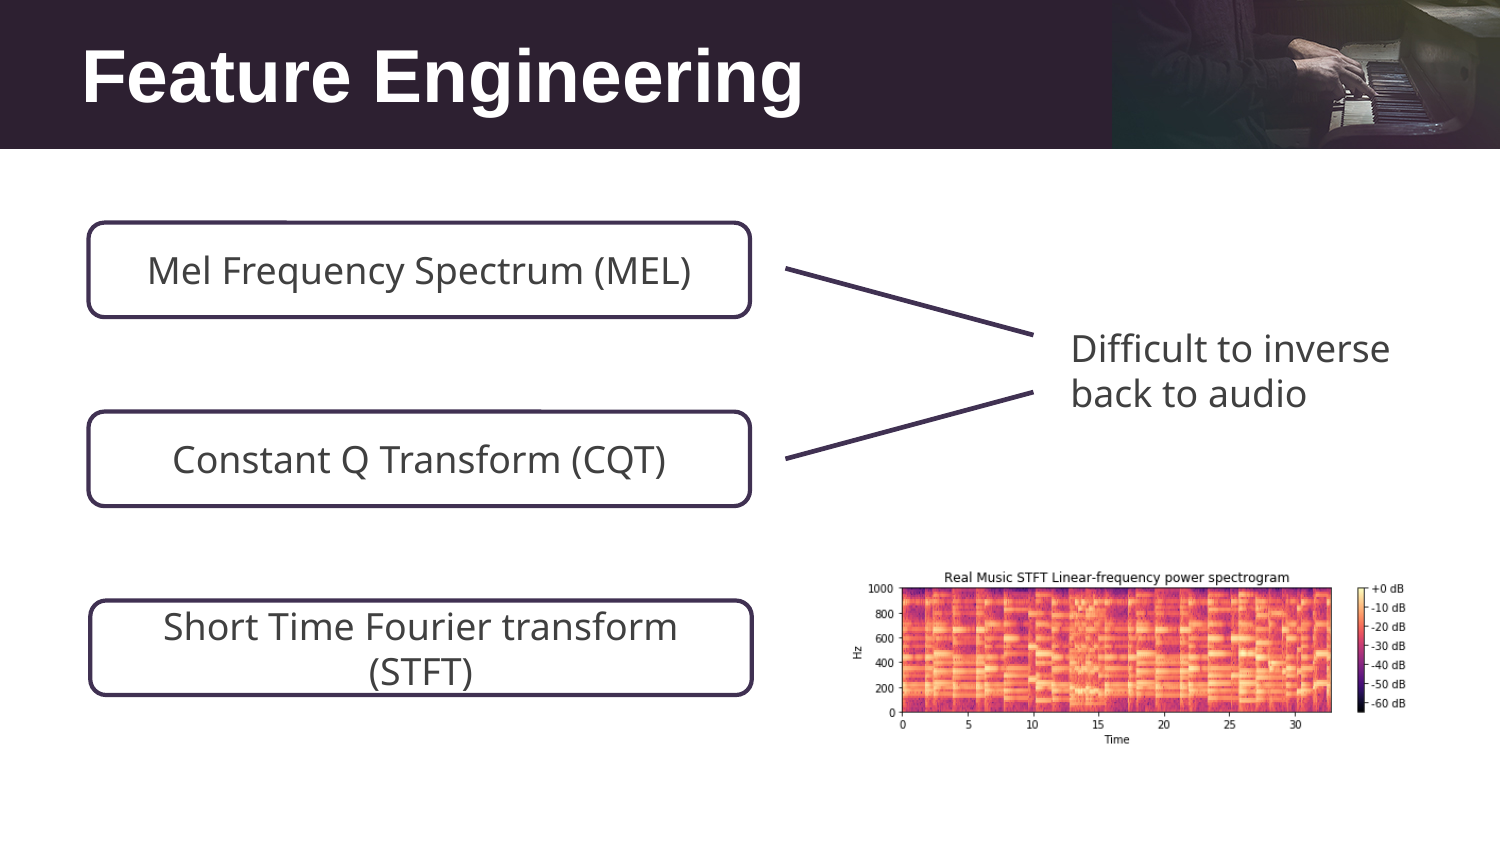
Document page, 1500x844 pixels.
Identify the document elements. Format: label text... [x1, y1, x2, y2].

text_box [785, 268, 1034, 336]
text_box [785, 391, 1034, 460]
text_box Short Time Fourier transform (STFT) [88, 598, 754, 698]
text_box Constant Q Transform (CQT) [86, 409, 753, 509]
title Feature Engineering [66, 0, 1500, 146]
text_box Difficult to inverse back to audio [1055, 317, 1416, 422]
picture [0, 0, 1500, 844]
text_box Mel Frequency Spectrum (MEL) [86, 220, 753, 320]
